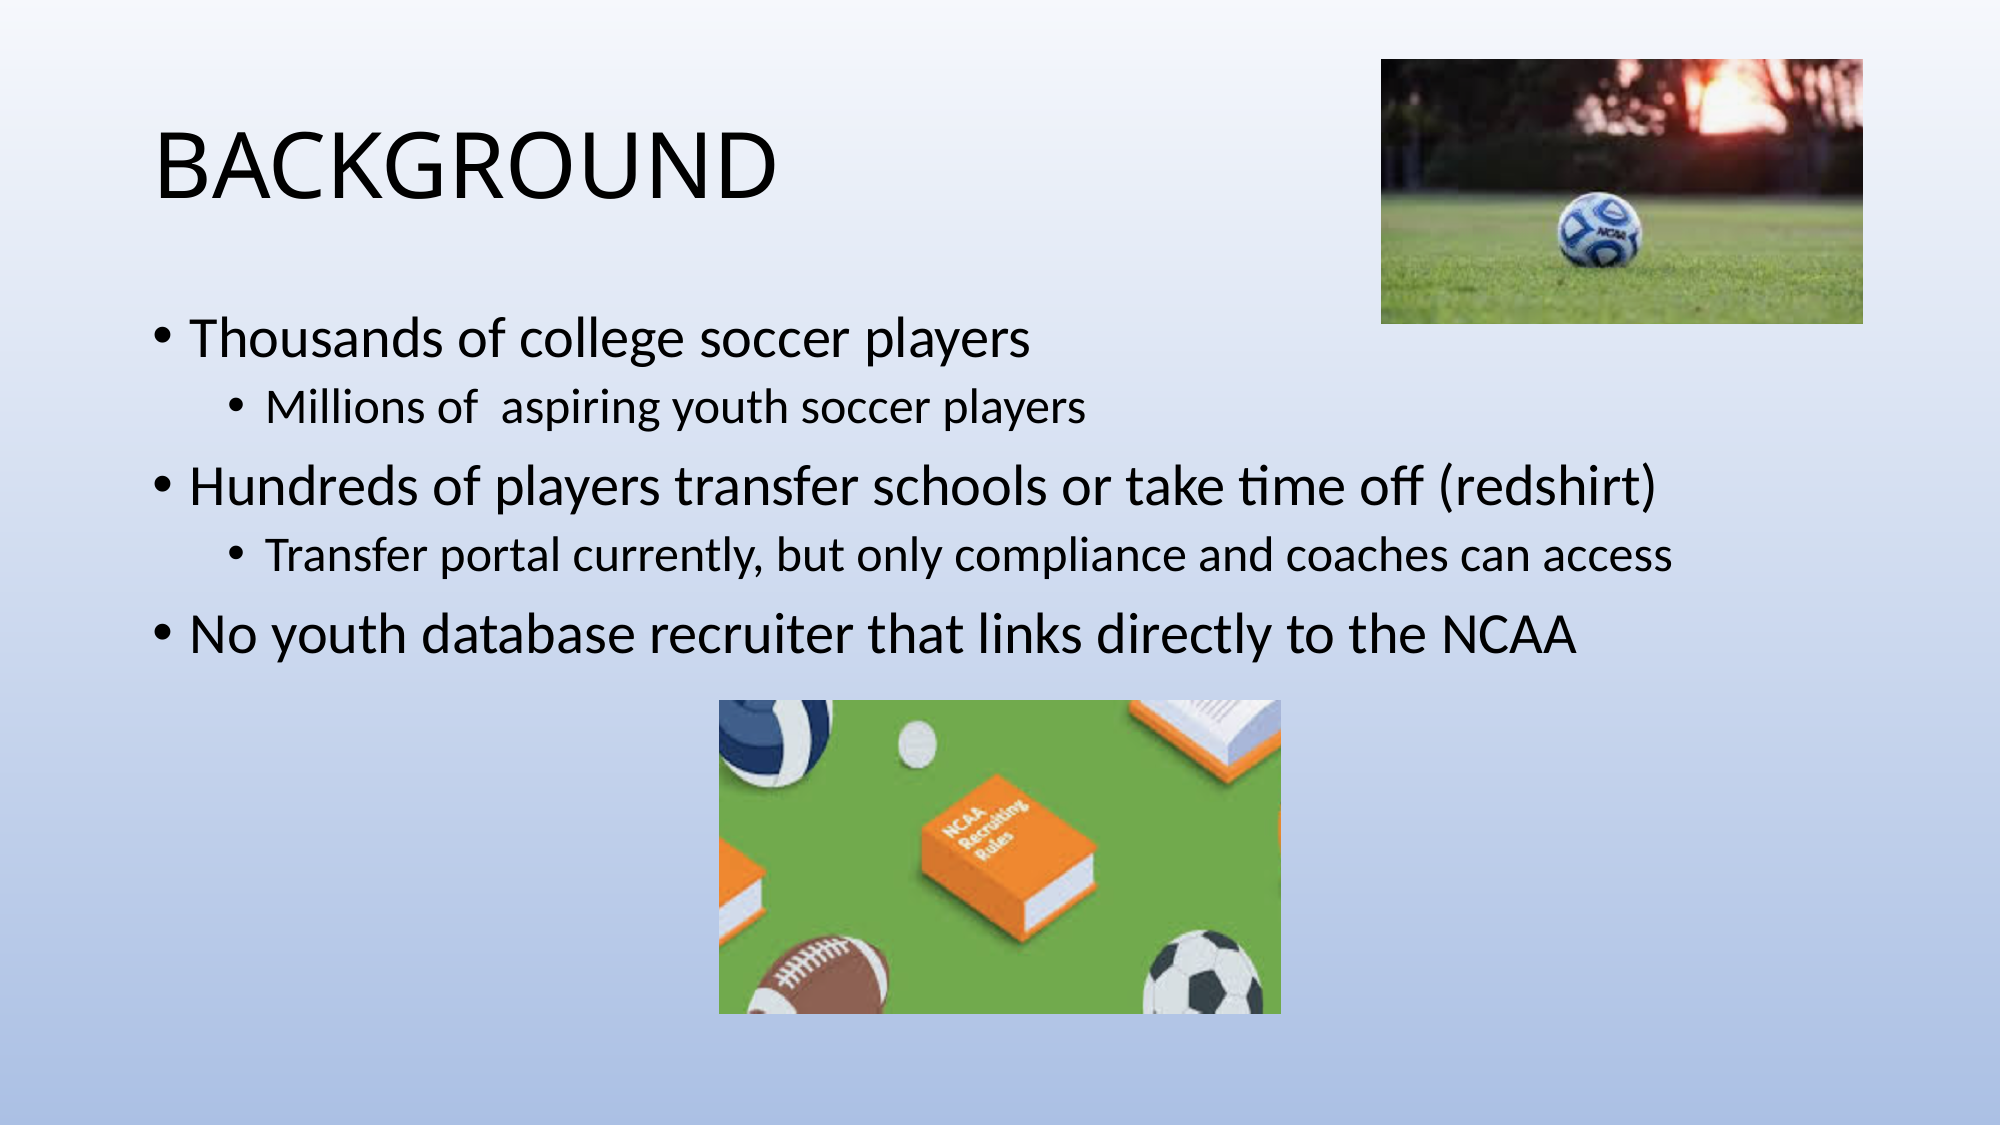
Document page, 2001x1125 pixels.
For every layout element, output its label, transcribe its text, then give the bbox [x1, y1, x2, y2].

title BACKGROUND [137, 59, 1381, 278]
list Thousands of college soccer players Millions of aspiring youth soccer players Hundreds of players transfer schools or take time off (redshirt) Transfer portal currently, but only compliance and coaches can access No youth database recruiter that links directly to the NCAA [137, 299, 1863, 1014]
picture [1381, 59, 1863, 325]
picture [719, 700, 1281, 1014]
